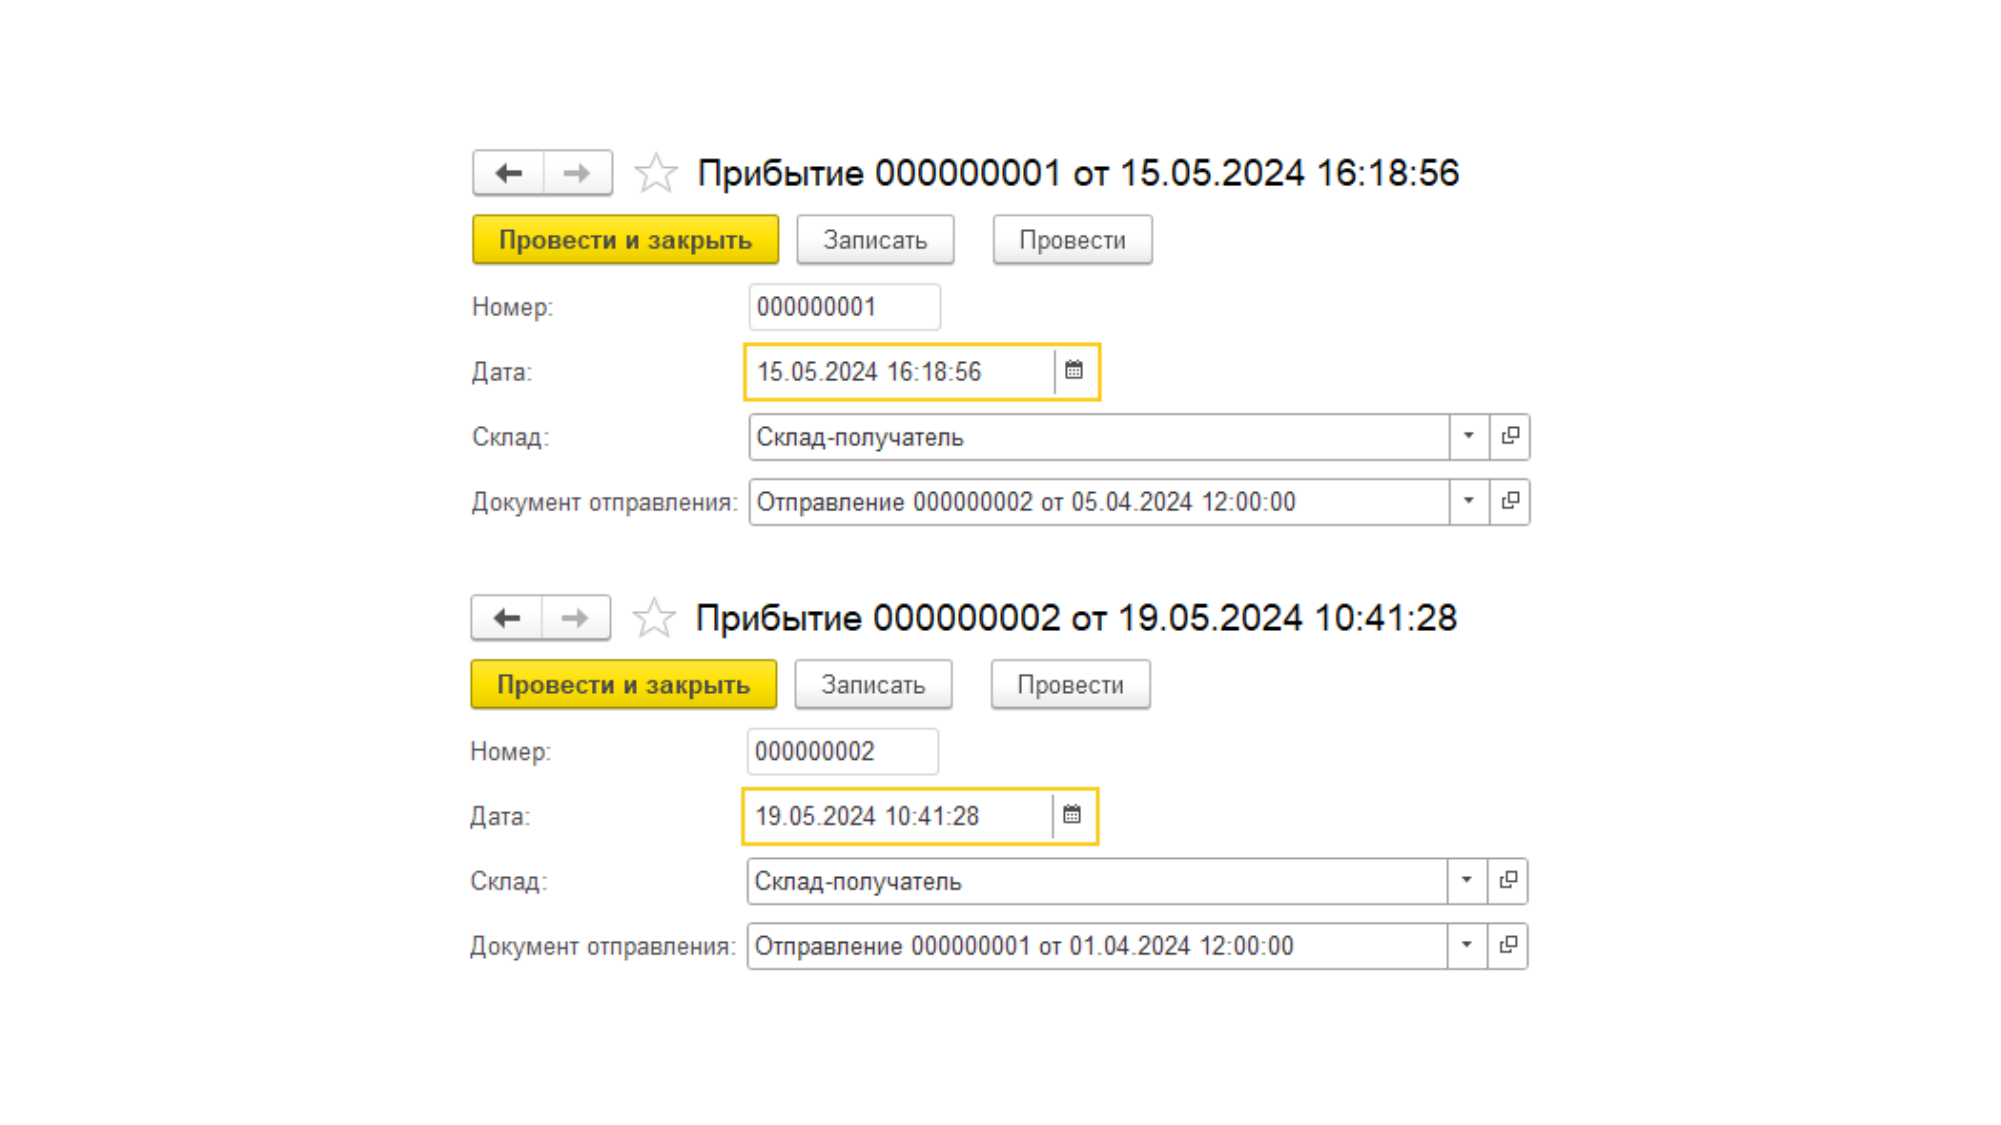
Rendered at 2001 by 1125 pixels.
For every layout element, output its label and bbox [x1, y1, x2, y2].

picture [467, 144, 1537, 536]
picture [467, 589, 1533, 980]
